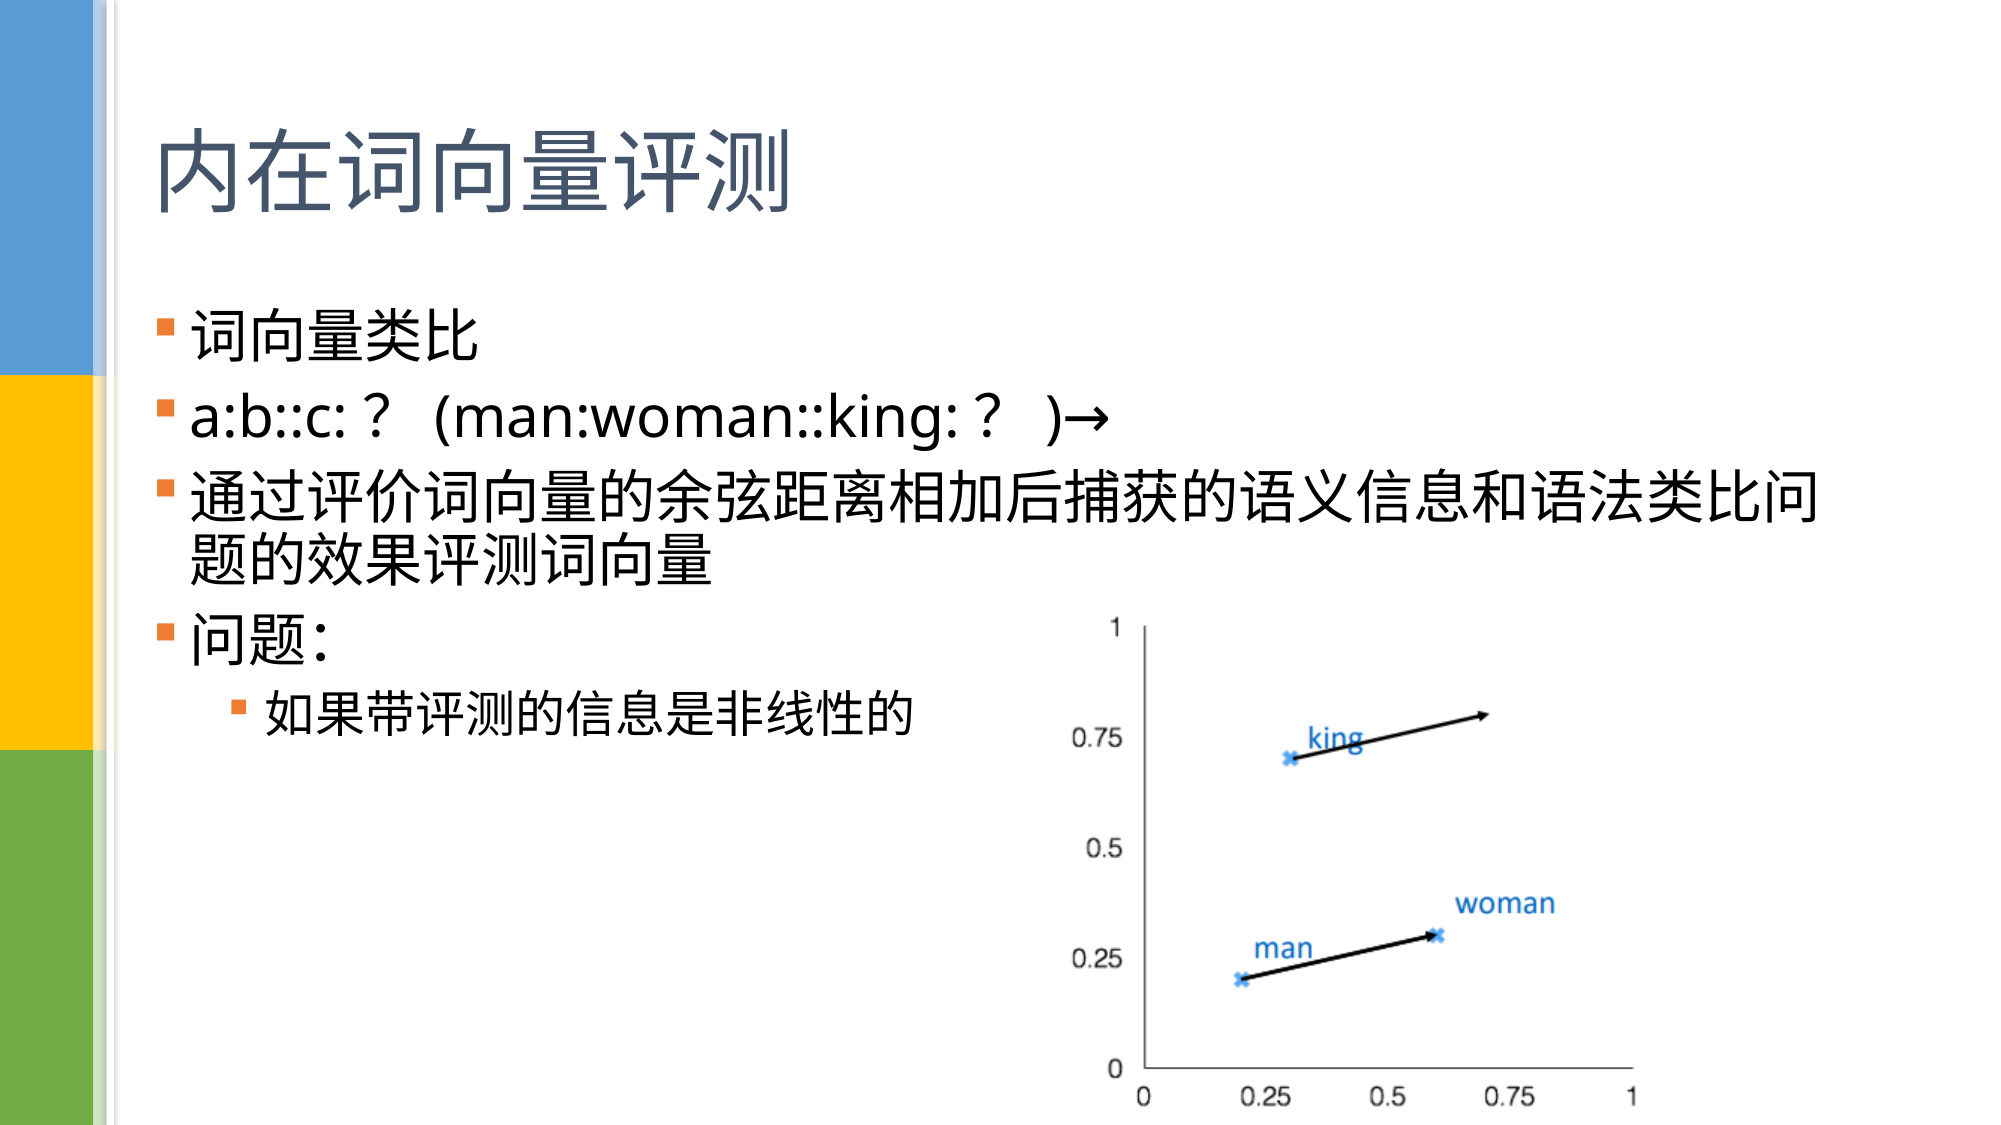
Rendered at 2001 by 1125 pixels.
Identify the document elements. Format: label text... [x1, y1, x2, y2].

title 内在词向量评测 [137, 59, 1863, 278]
picture [1054, 598, 1653, 1125]
